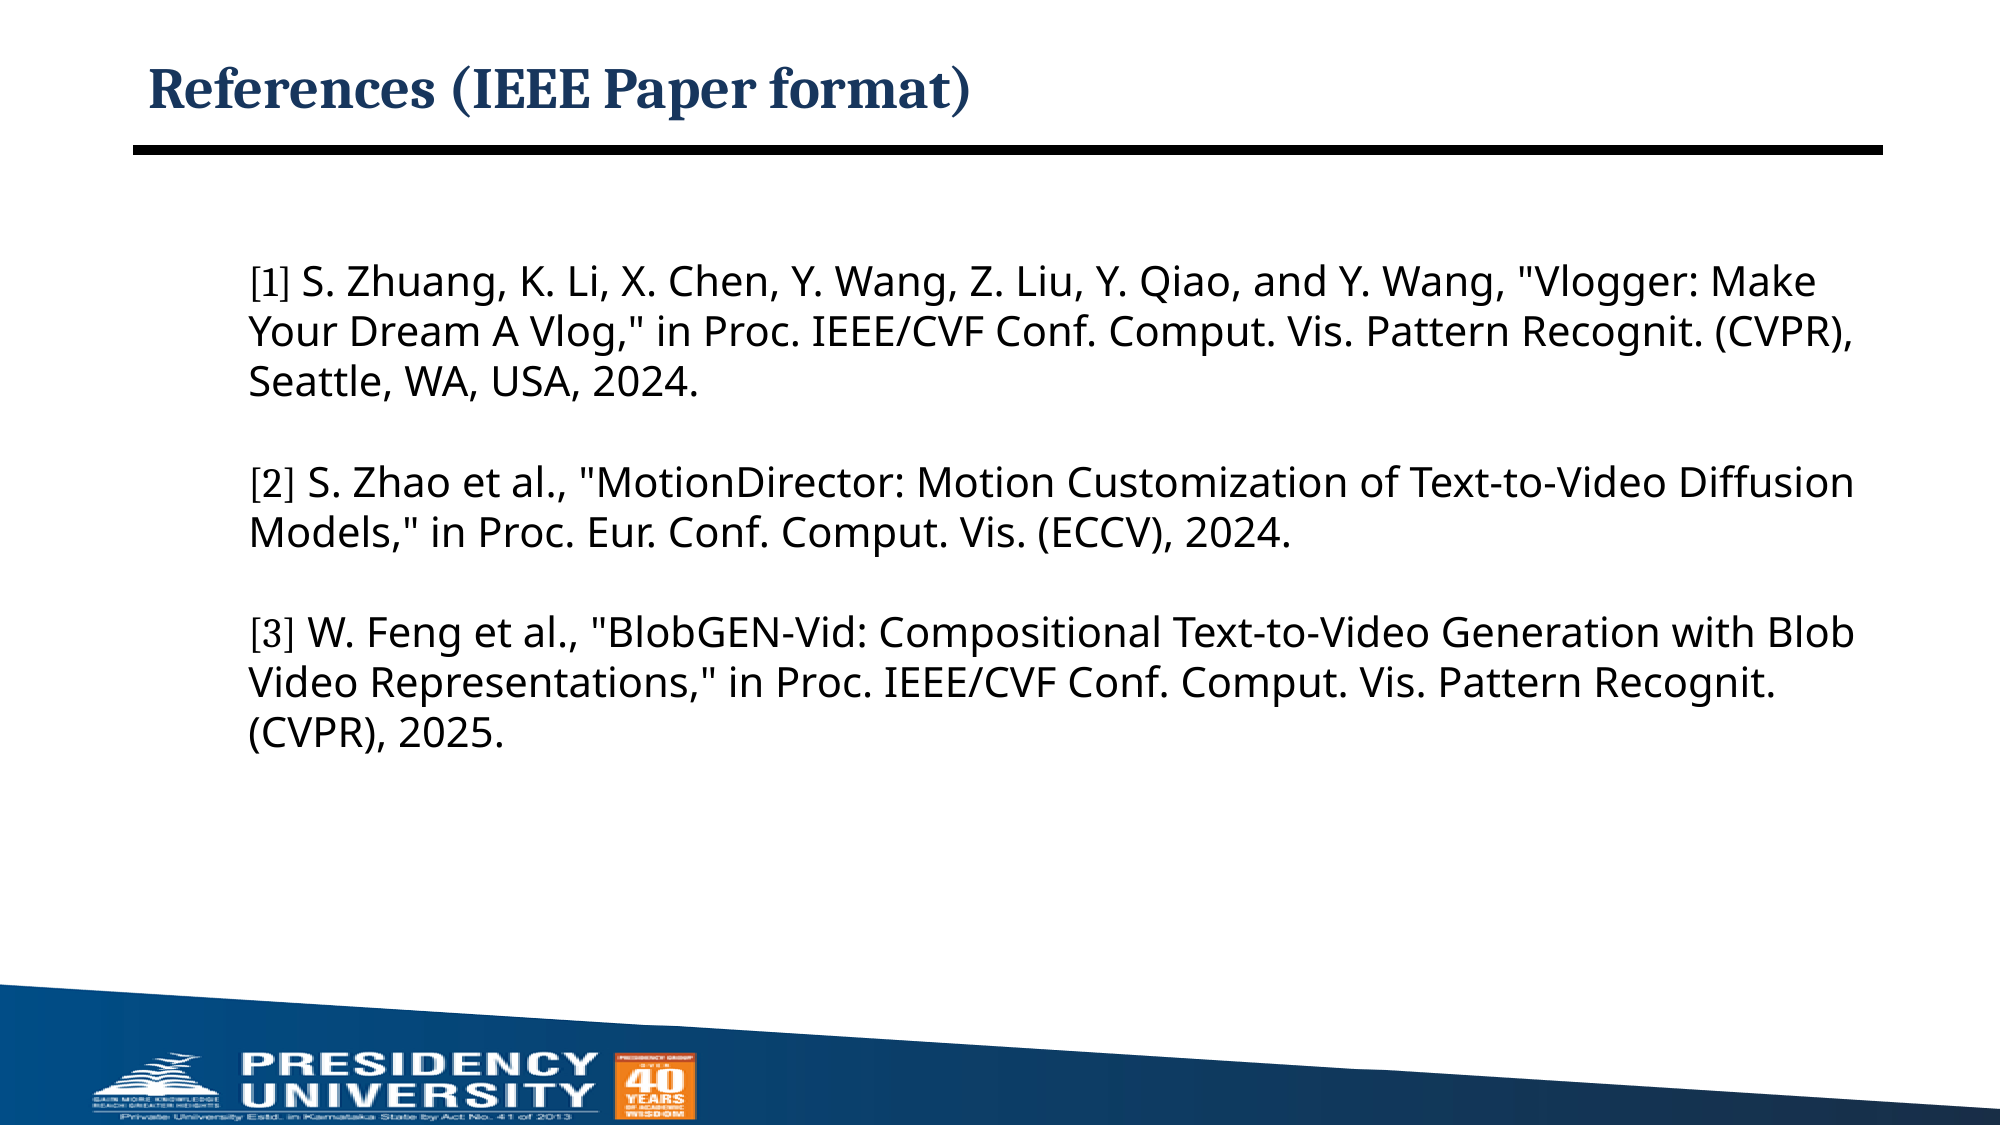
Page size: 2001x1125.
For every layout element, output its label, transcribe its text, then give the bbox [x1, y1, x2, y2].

picture [0, 982, 2000, 1125]
title References (IEEE Paper format) [133, 45, 1884, 125]
list [1] S. Zhuang, K. Li, X. Chen, Y. Wang, Z. Liu, Y. Qiao, and Y. Wang, "Vlogger: Make Your Dream A Vlog," in Proc. IEEE/CVF Conf. Comput. Vis. Pattern Recognit. (CVPR), Seattle, WA, USA, 2024. [2] S. Zhao et al., "MotionDirector: Motion Customization of Text-to-Video Diffusion Models," in Proc. Eur. Conf. Comput. Vis. (ECCV), 2024. [3] W. Feng et al., "BlobGEN-Vid: Compositional Text-to-Video Generation with Blob Video Representations," in Proc. IEEE/CVF Conf. Comput. Vis. Pattern Recognit. (CVPR), 2025. [133, 187, 1884, 1000]
